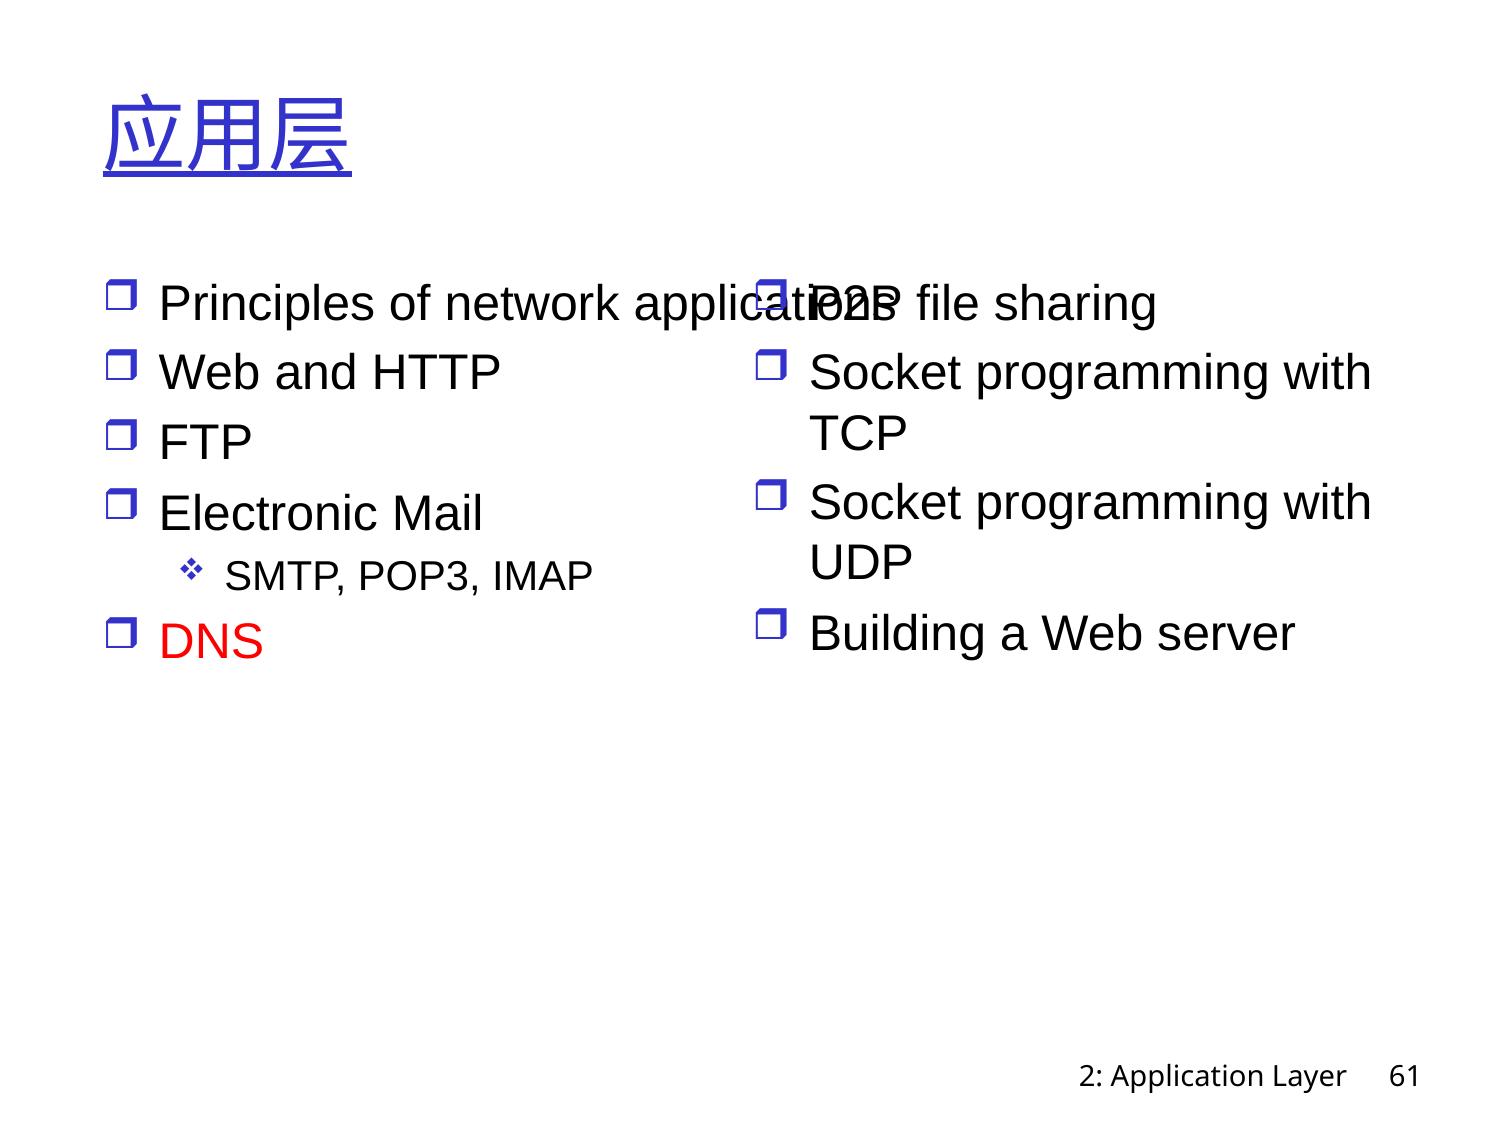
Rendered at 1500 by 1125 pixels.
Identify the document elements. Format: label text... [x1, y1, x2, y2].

slide_number 61 [1362, 1049, 1438, 1125]
list Principles of network applications Web and HTTP FTP Electronic Mail SMTP, POP3, IMAP DNS [87, 262, 737, 1026]
list P2P file sharing Socket programming with TCP Socket programming with UDP Building a Web server [737, 262, 1403, 1026]
footer 2: Application Layer [887, 1049, 1362, 1125]
title 应用层 [87, 37, 1363, 226]
